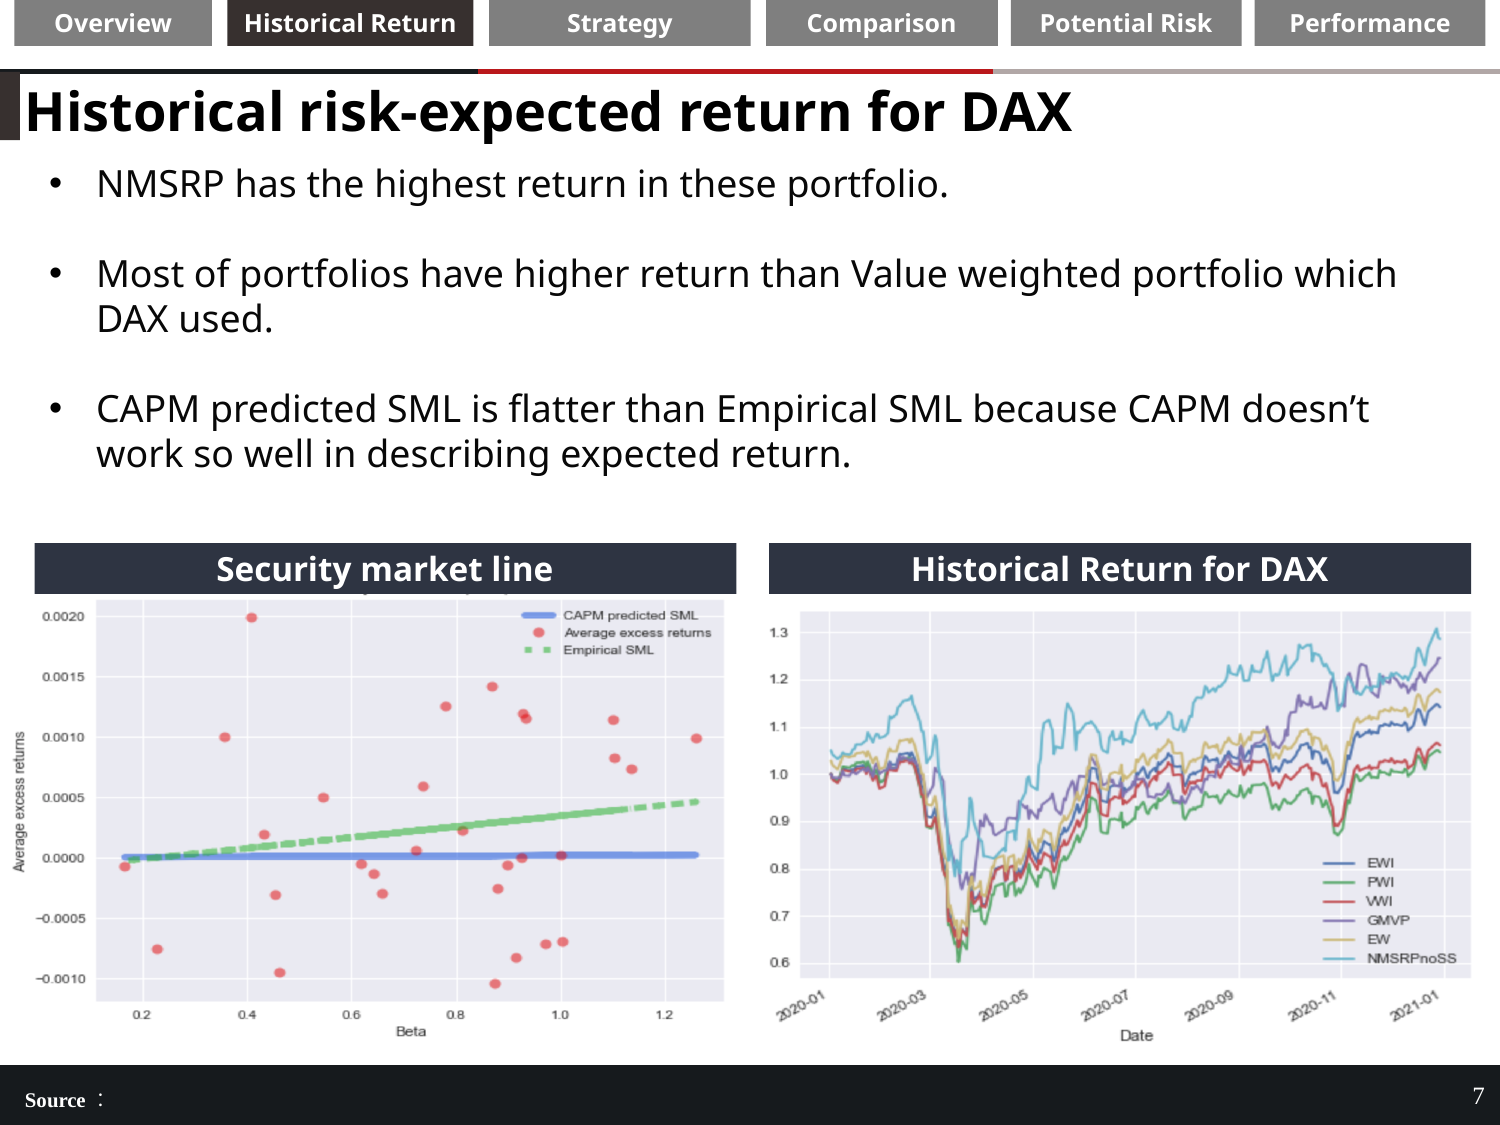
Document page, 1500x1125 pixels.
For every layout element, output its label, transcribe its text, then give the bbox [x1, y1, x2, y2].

text_box 7 [1162, 1065, 1500, 1125]
text_box Historical Return for DAX [769, 541, 1471, 593]
text_box Security market line [34, 541, 737, 593]
text_box Historical risk-expected return for DAX [9, 69, 1114, 150]
picture [0, 594, 1494, 1055]
text_box NMSRP has the highest return in these portfolio. Most of portfolios have higher return than Value weighted portfolio which DAX used. CAPM predicted SML is flatter than Empirical SML because CAPM doesn’t work so well in describing expected return. [34, 152, 1471, 528]
